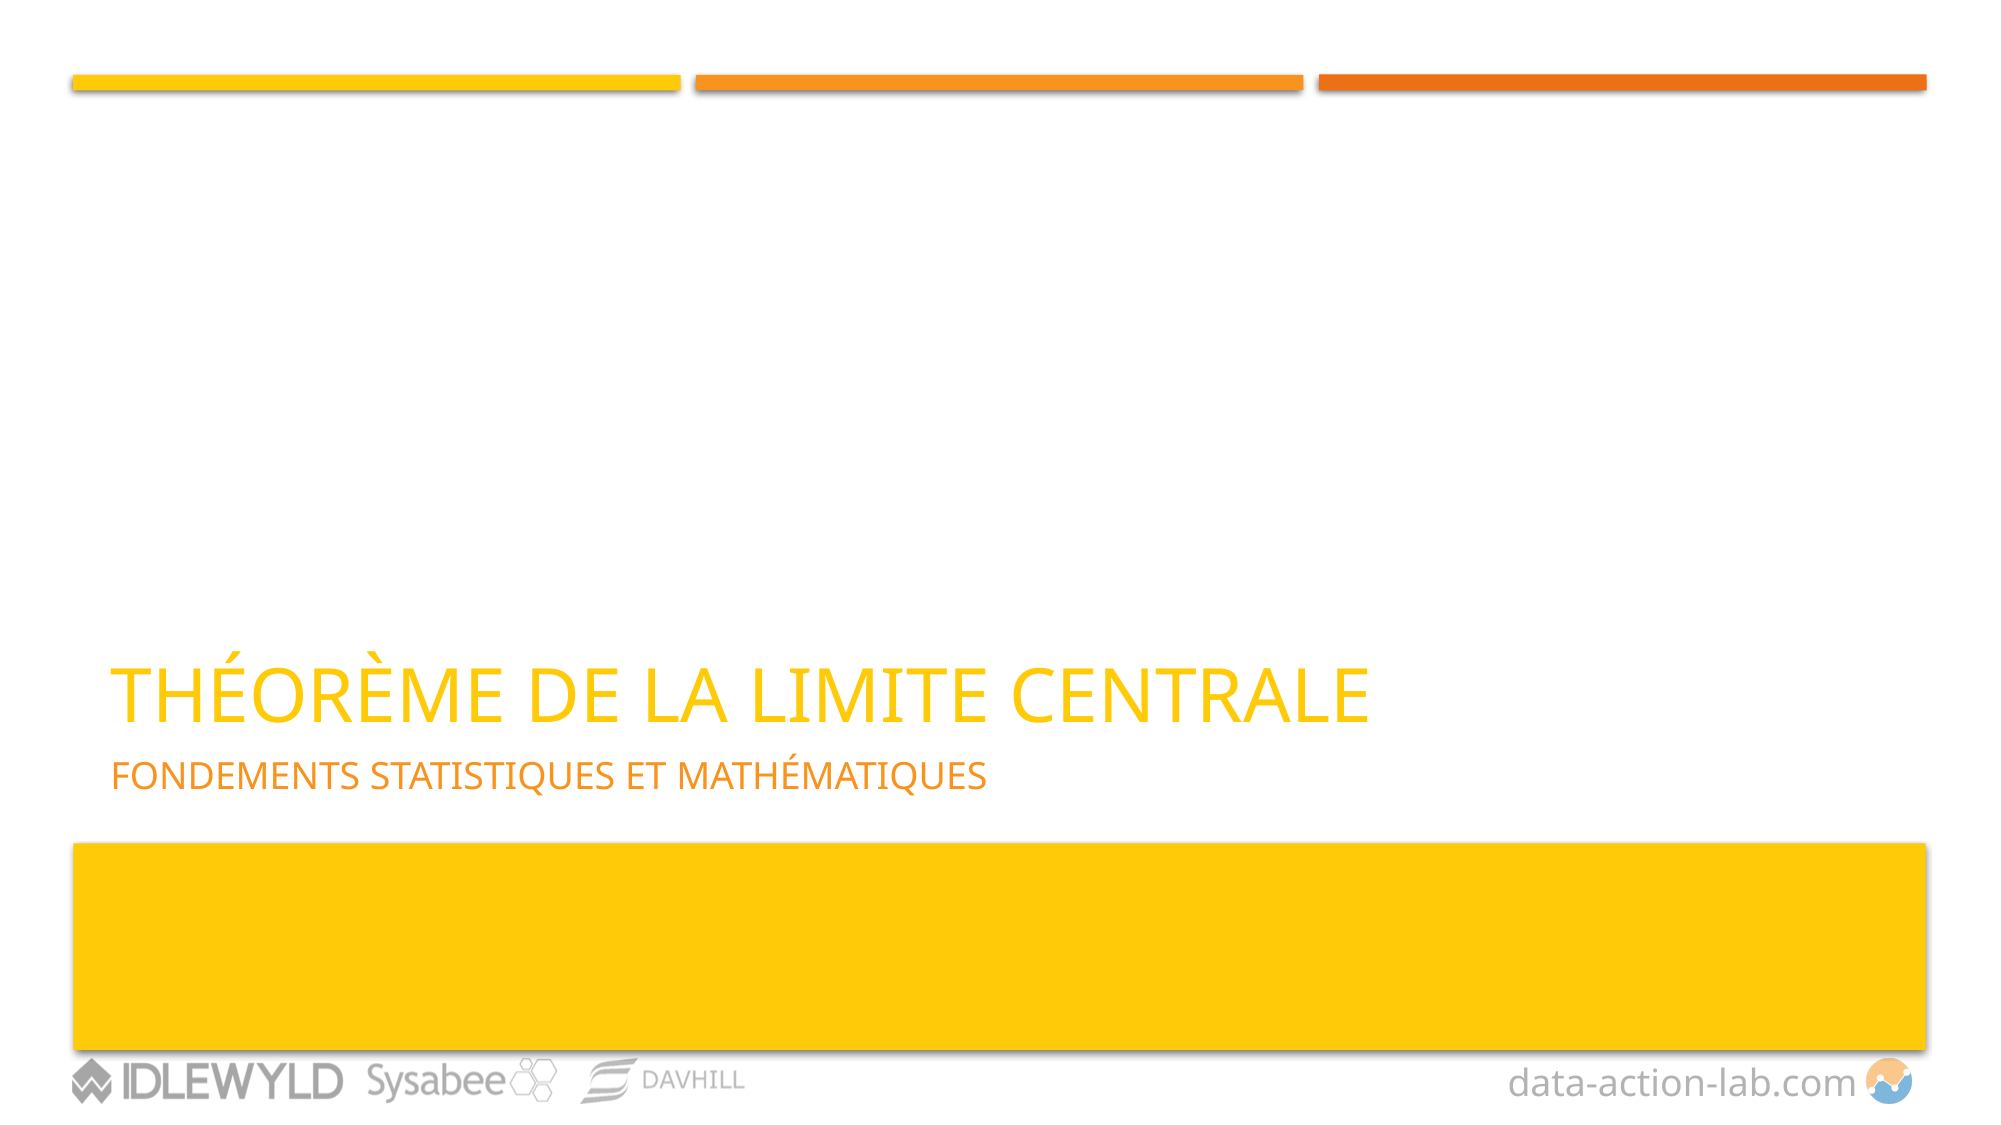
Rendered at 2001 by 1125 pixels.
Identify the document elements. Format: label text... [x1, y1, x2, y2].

title THÉORÈME DE LA LIMITE CENTRALE [95, 499, 1905, 744]
picture [72, 1058, 745, 1104]
list FONDEMENTS STATISTIQUES ET MATHÉMATIQUES [95, 744, 1905, 844]
